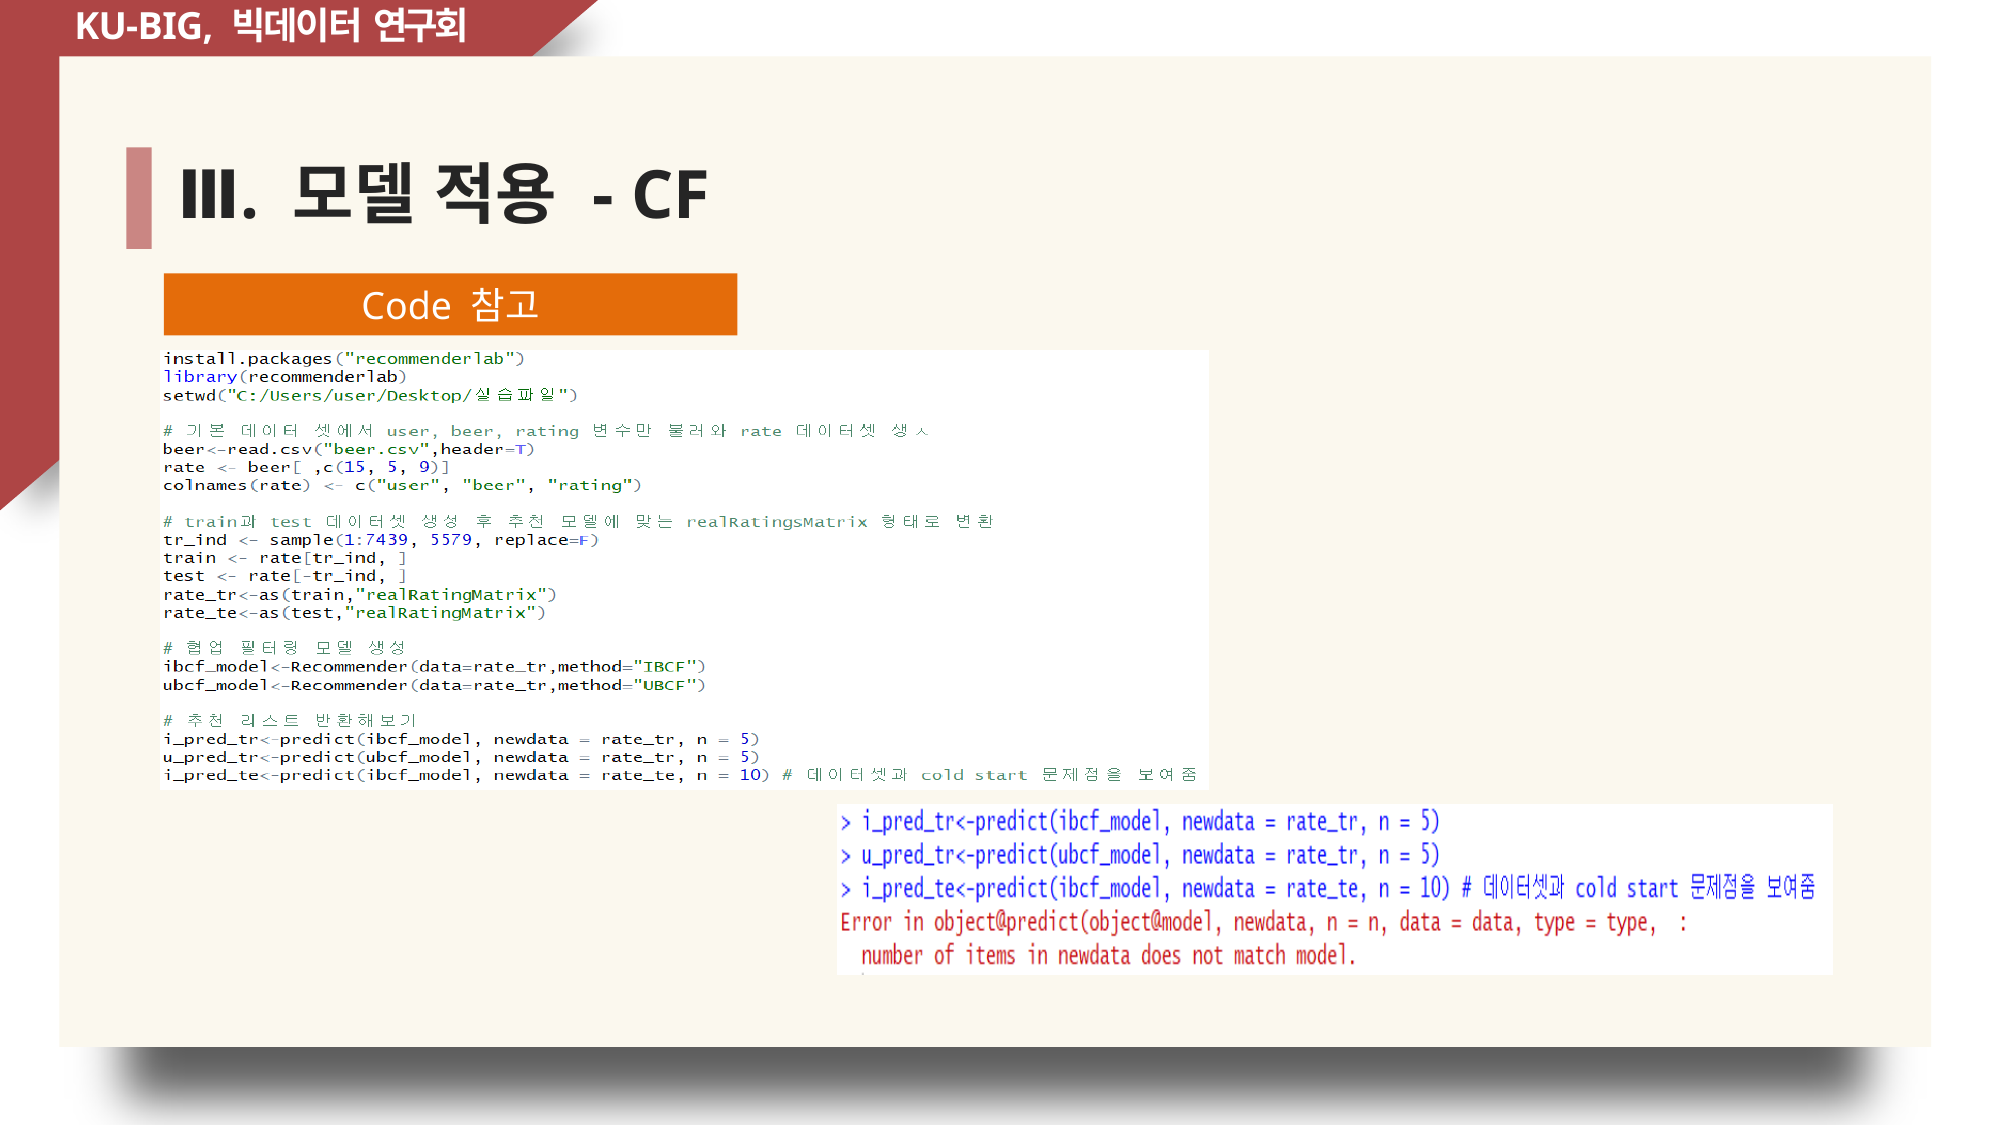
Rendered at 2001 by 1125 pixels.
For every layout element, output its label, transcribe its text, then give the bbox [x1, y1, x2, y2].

picture [0, 108, 1935, 1125]
picture [534, 0, 645, 56]
text_box [126, 147, 152, 249]
picture [160, 349, 1209, 790]
title Ⅲ. 모델 적용 - CF [175, 150, 1614, 341]
picture [837, 804, 1834, 975]
text_box KU-BIG, 빅데이터 연구회 [72, 0, 476, 48]
text_box Code 참고 [162, 271, 739, 337]
